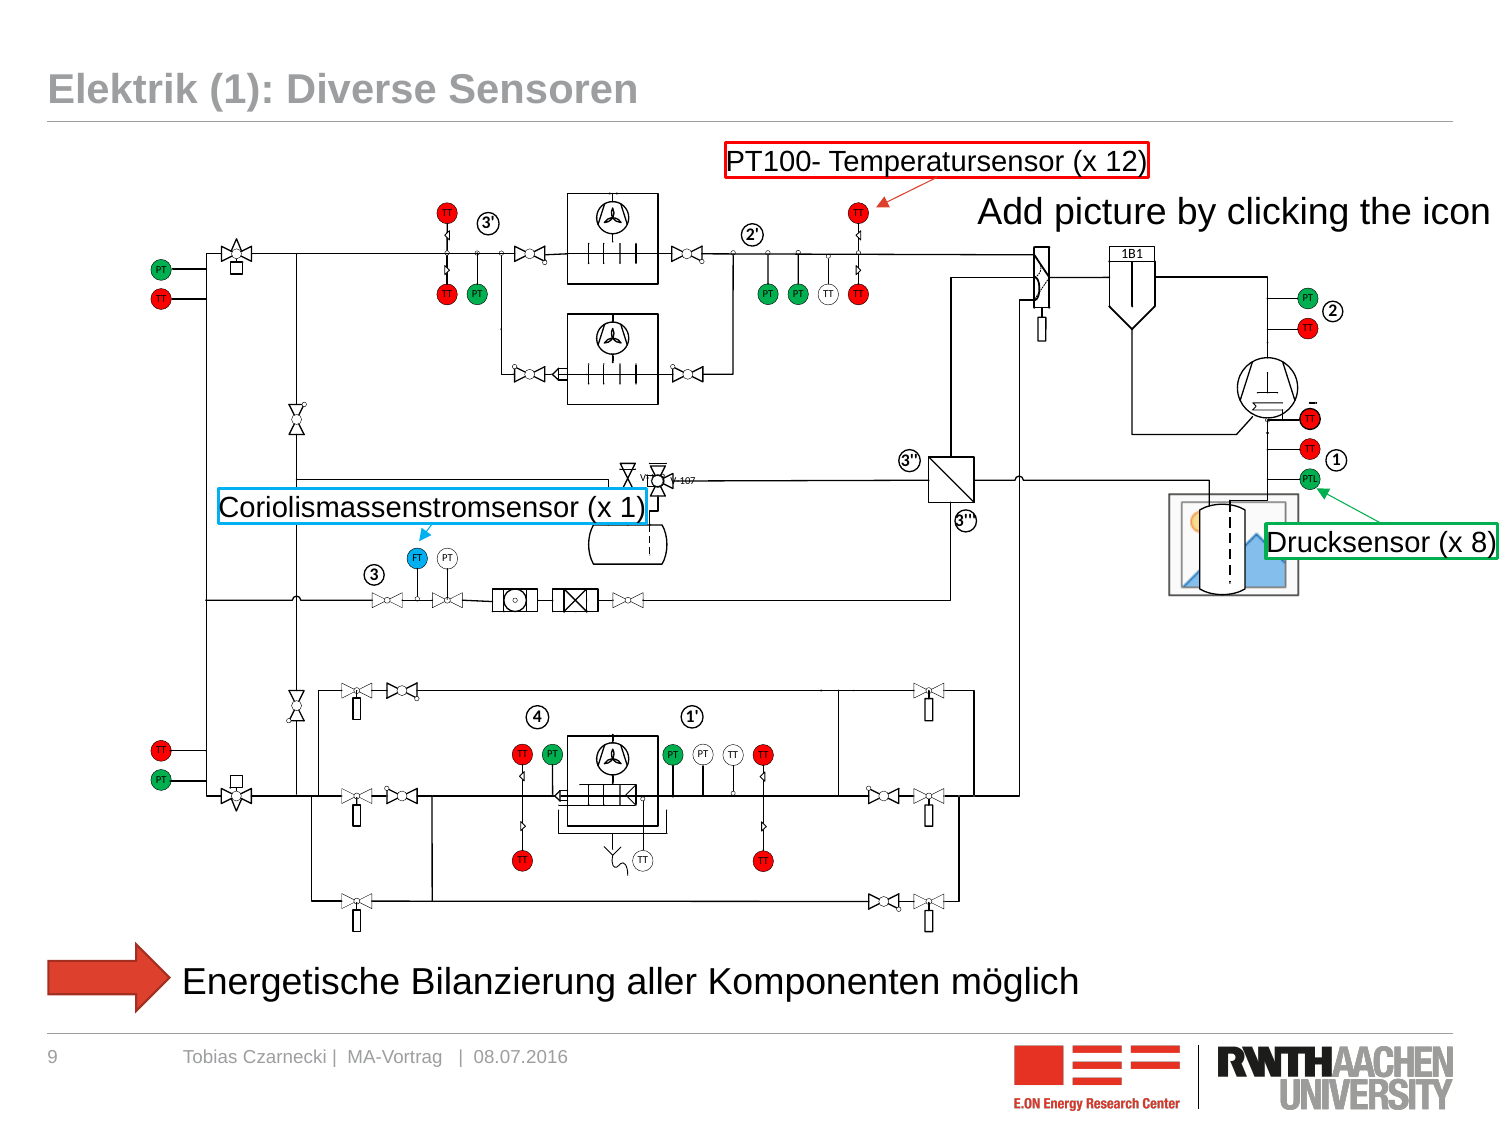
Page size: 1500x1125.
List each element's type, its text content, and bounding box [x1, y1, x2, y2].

picture [1218, 1046, 1453, 1111]
text_box Drucksensor (x 8) [1453, 523, 1498, 559]
list Energetische Bilanzierung aller Komponenten möglich [181, 956, 1148, 1021]
text_box [47, 941, 172, 1014]
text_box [1316, 488, 1382, 524]
picture [1013, 1045, 1180, 1112]
picture [148, 179, 1453, 935]
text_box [875, 177, 938, 208]
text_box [419, 523, 433, 542]
text_box PT100- Temperatursensor (x 12) [725, 142, 1149, 178]
title Elektrik (1): Diverse Sensoren [47, 23, 1453, 113]
